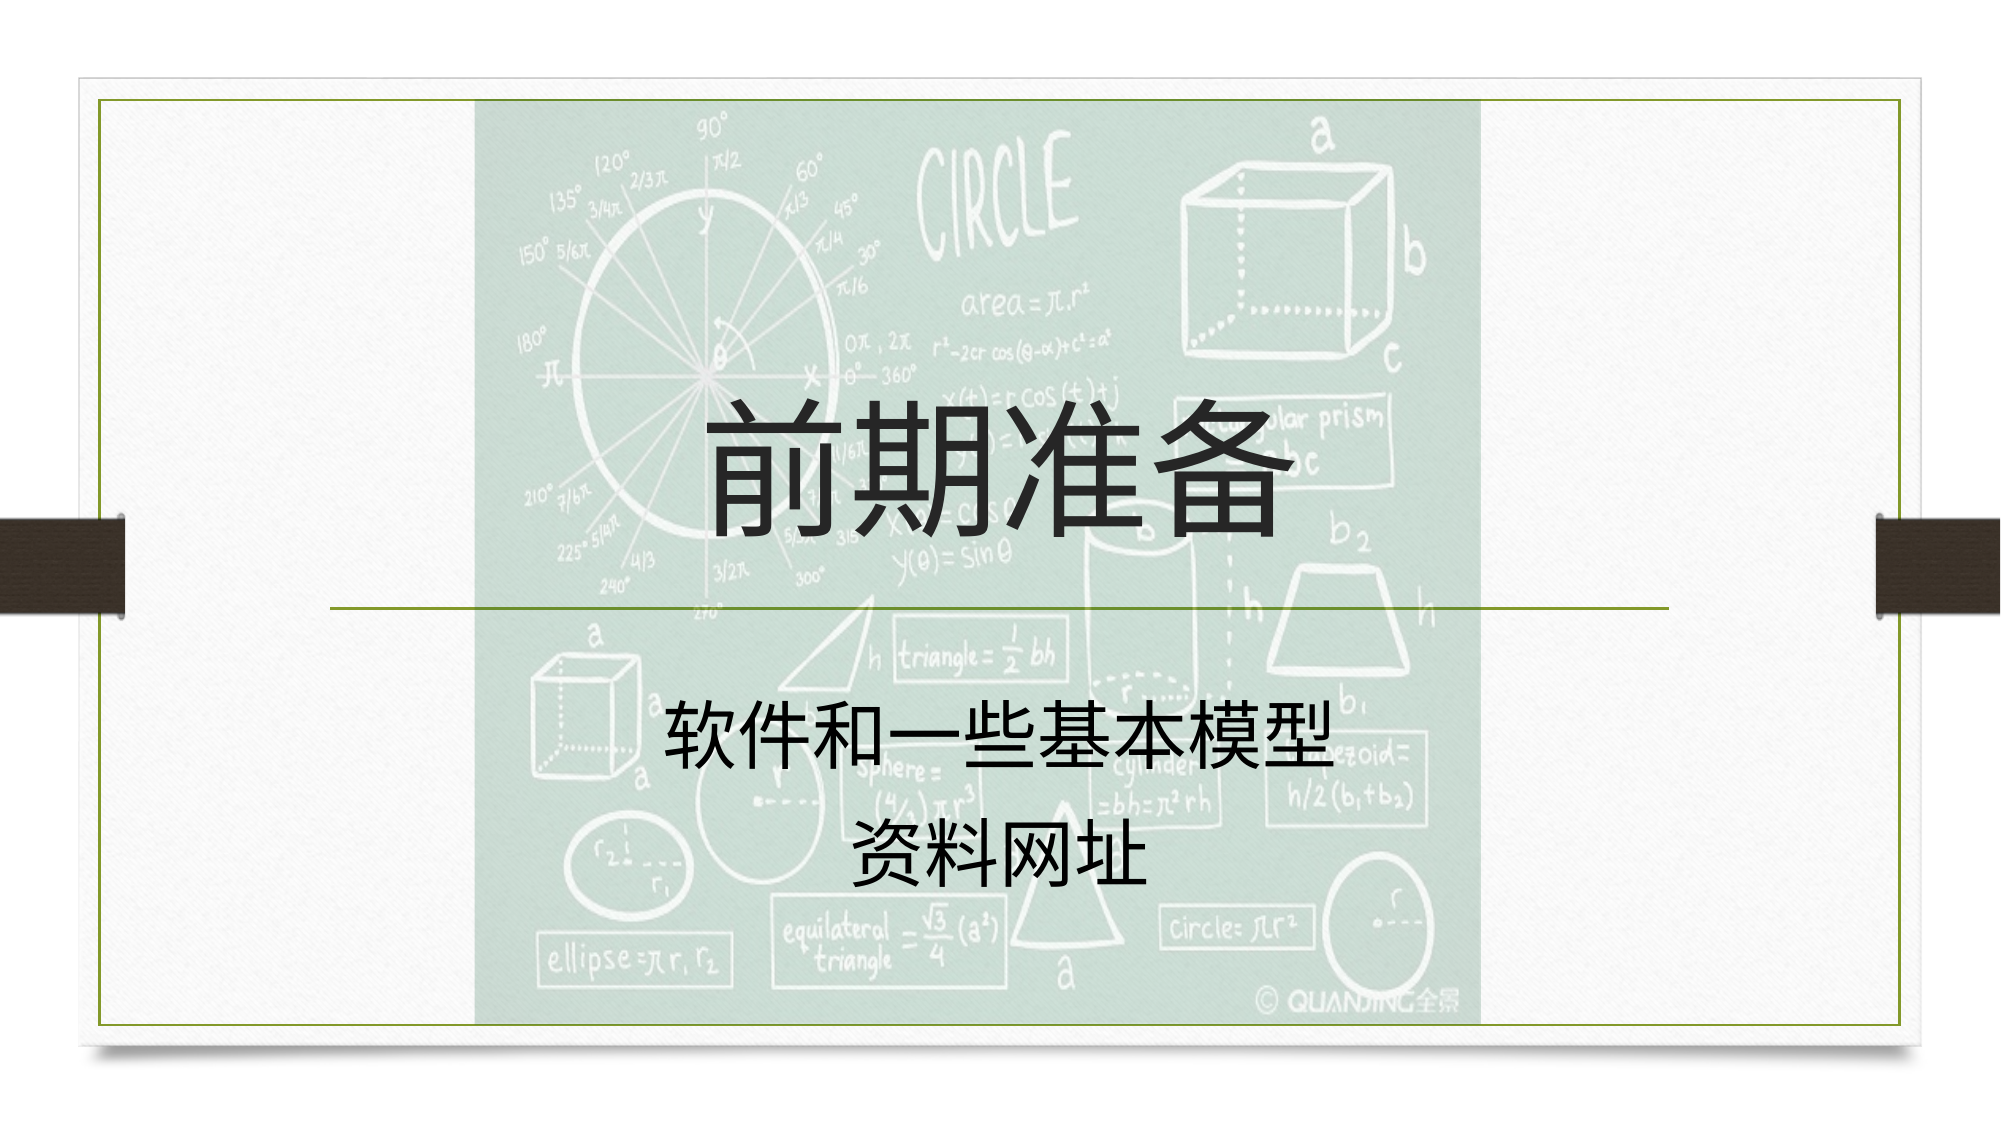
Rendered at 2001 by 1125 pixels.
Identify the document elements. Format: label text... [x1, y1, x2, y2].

slide_number [1423, 979, 1686, 1025]
text_box [473, 99, 1482, 1026]
list 软件和一些基本模型 资料网址 [578, 681, 1422, 861]
title 前期准备 [570, 353, 1430, 563]
picture [0, 0, 2001, 1125]
